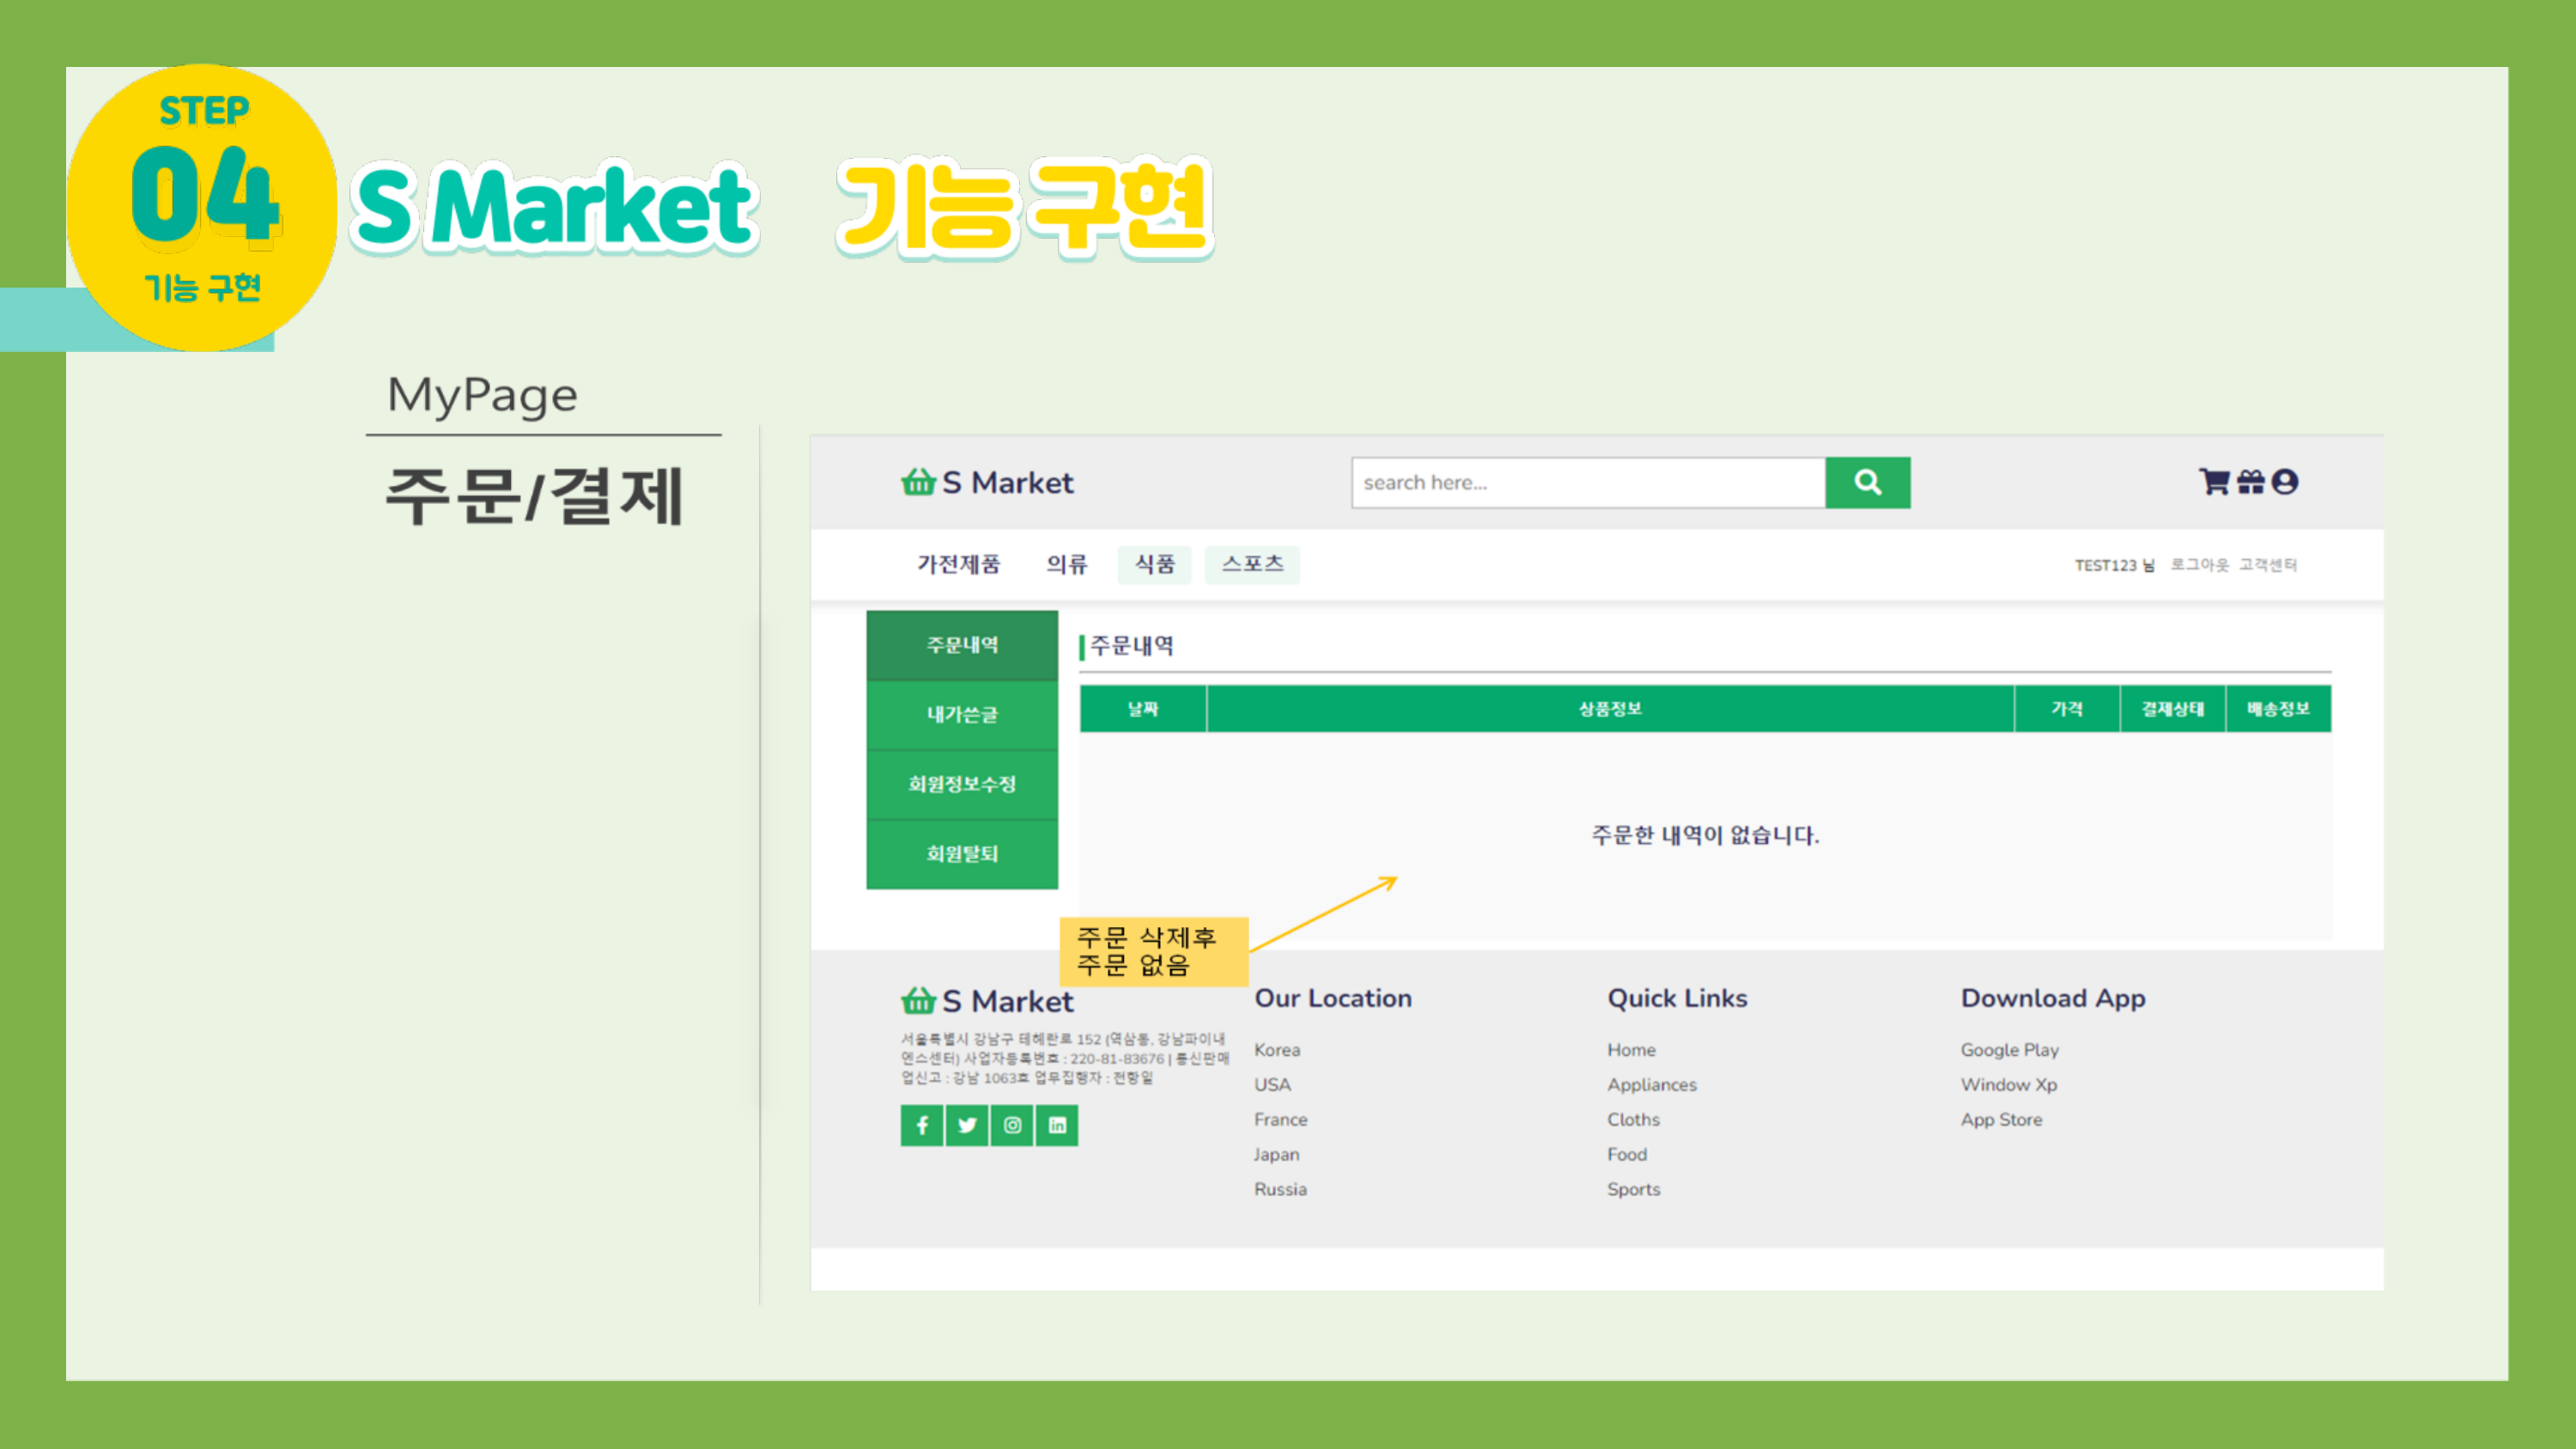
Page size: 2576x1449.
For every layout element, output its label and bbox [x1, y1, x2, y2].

text_box [337, 350, 2385, 1306]
picture [301, 109, 1313, 352]
text_box [0, 288, 275, 352]
text_box [58, 72, 346, 343]
text_box [65, 66, 2510, 1382]
picture [100, 82, 330, 318]
